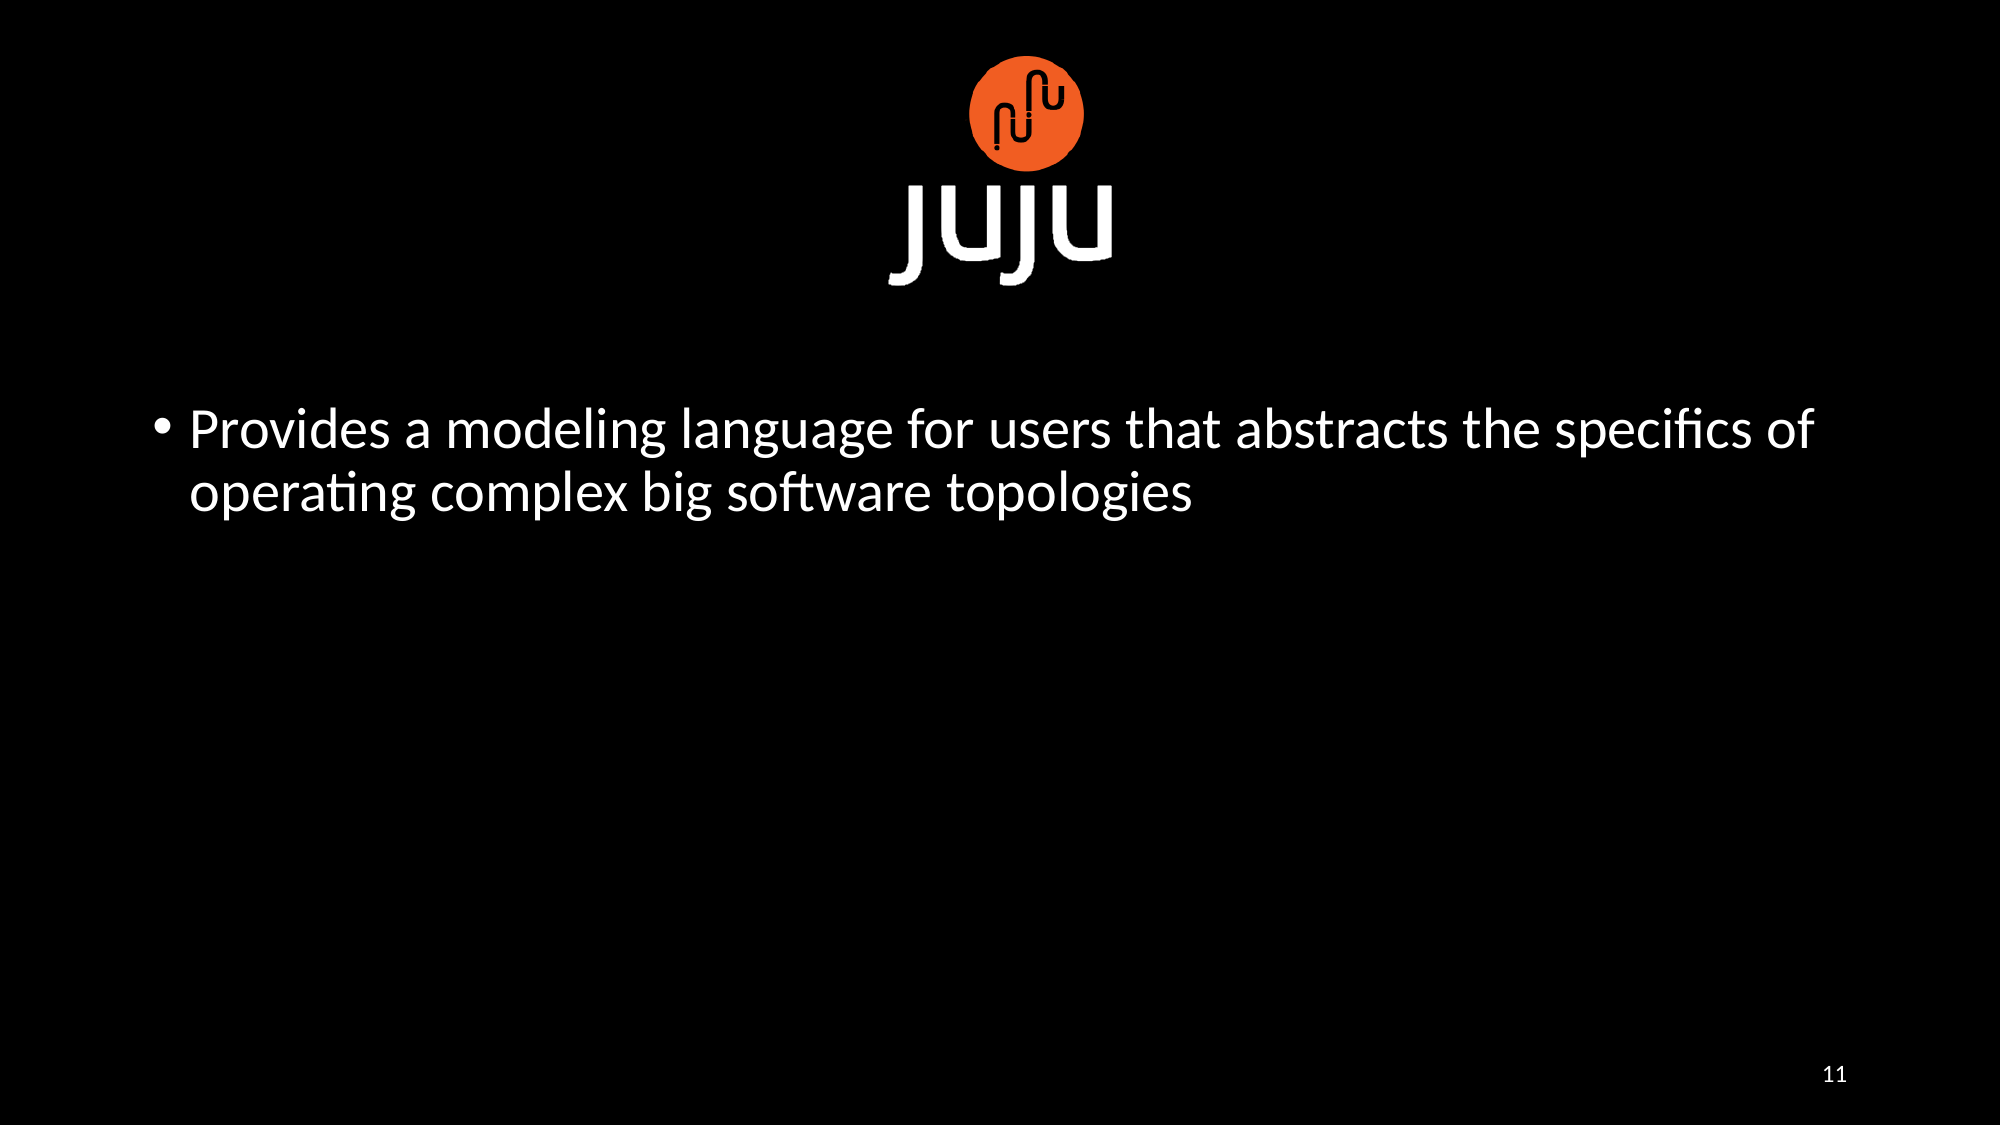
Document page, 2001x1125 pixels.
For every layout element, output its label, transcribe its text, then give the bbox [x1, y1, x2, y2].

slide_number 11 [1412, 1042, 1863, 1103]
picture [784, 54, 1216, 289]
list Provides a modeling language for users that abstracts the specifics of operating complex big software topologies [137, 299, 1863, 1014]
